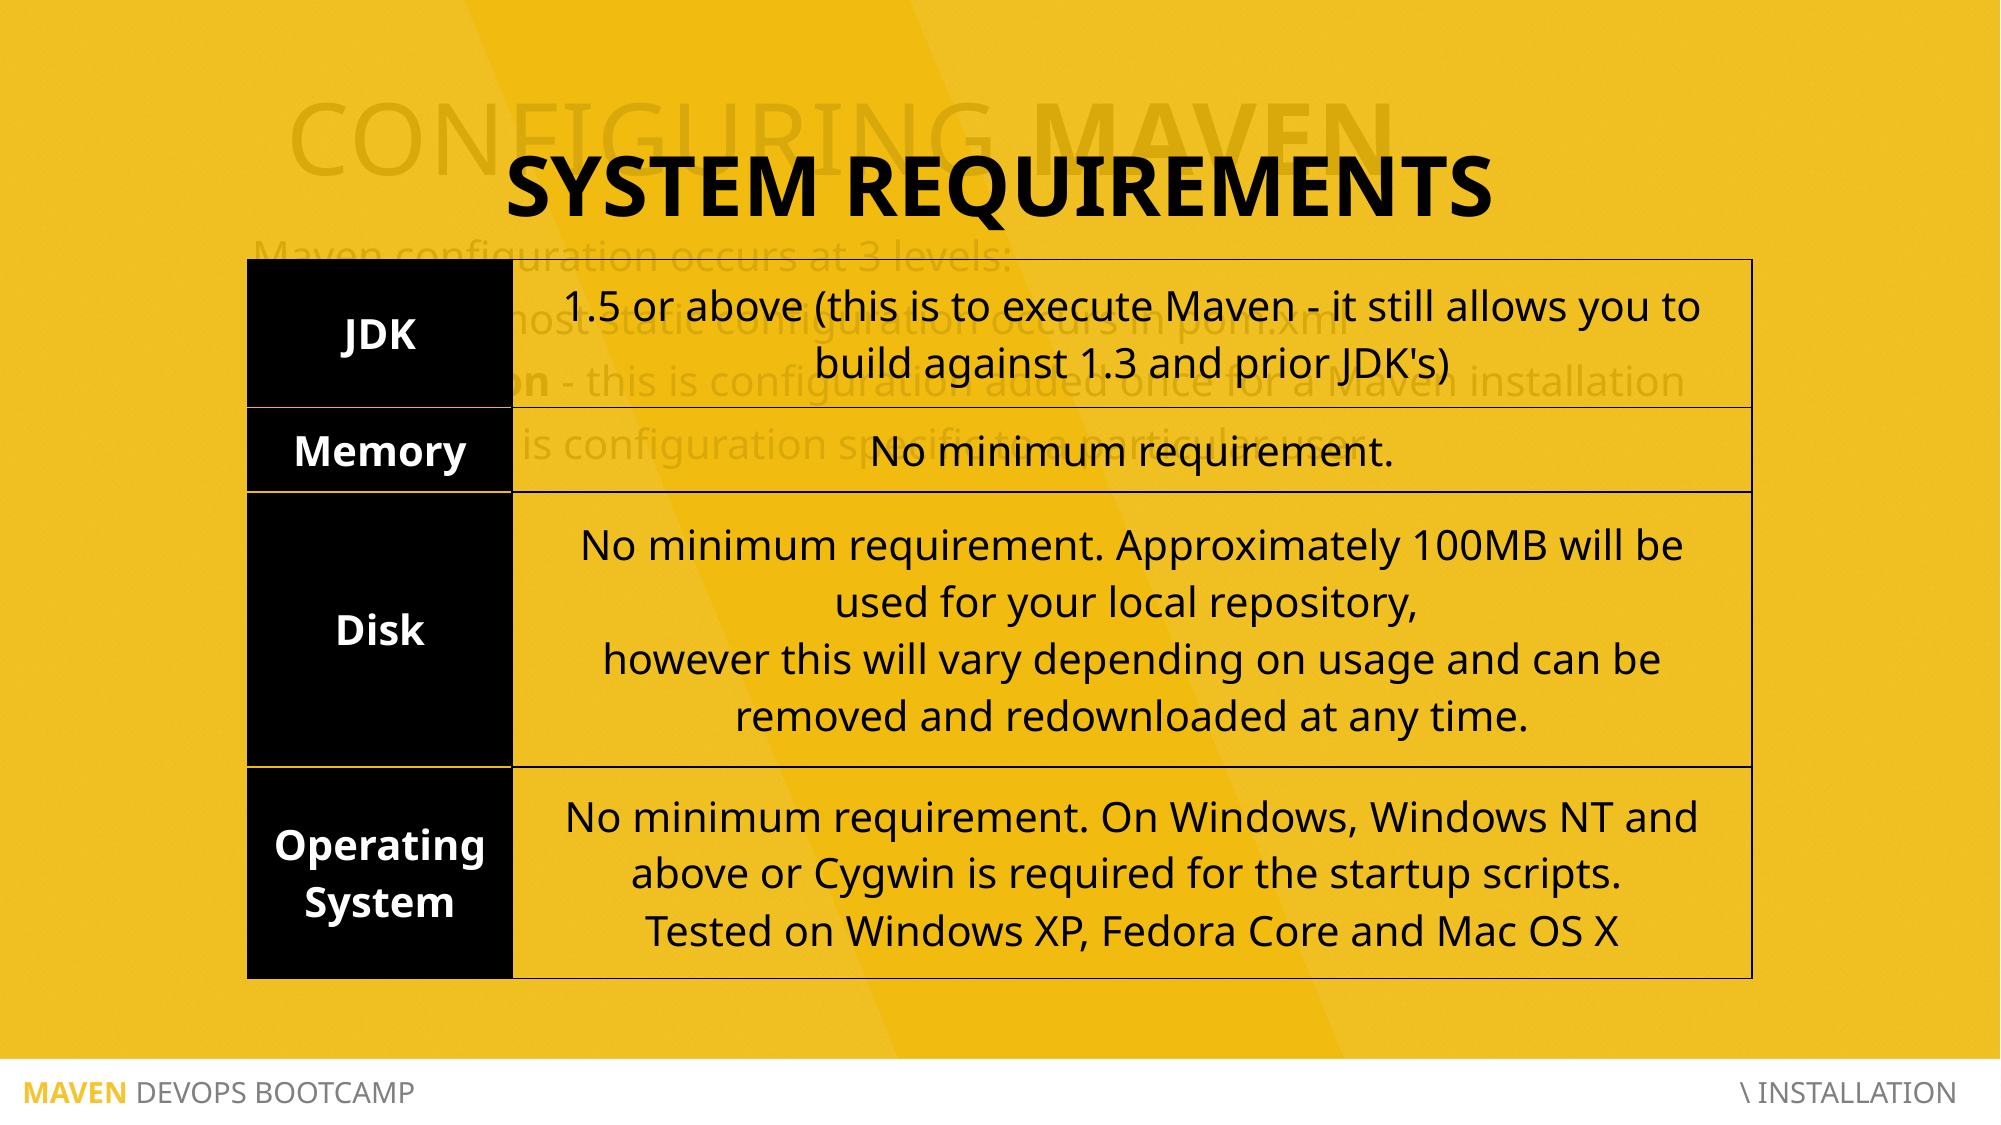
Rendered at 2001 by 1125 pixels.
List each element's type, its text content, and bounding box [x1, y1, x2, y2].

text_box [0, 0, 2000, 1057]
text_box SYSTEM REQUIREMENTS [490, 125, 1510, 259]
table_header 1.5 or above (this is to execute Maven - it still allows you to build against 1.3 and prior JDK's) [513, 260, 1751, 407]
table_cell Operating System [249, 768, 511, 978]
text_box MAVEN DEVOPS BOOTCAMP \ INSTALLATION [0, 1057, 2000, 1125]
table_cell Disk [249, 493, 511, 766]
table_header JDK [249, 260, 511, 407]
table_cell Memory [249, 408, 511, 491]
table_cell No minimum requirement. [513, 408, 1751, 491]
table_cell No minimum requirement. On Windows, Windows NT and above or Cygwin is required for the startup scripts. Tested on Windows XP, Fedora Core and Mac OS X [513, 768, 1751, 978]
table_cell No minimum requirement. Approximately 100MB will be used for your local repository, however this will vary depending on usage and can be removed and redownloaded at any time. [513, 493, 1751, 766]
